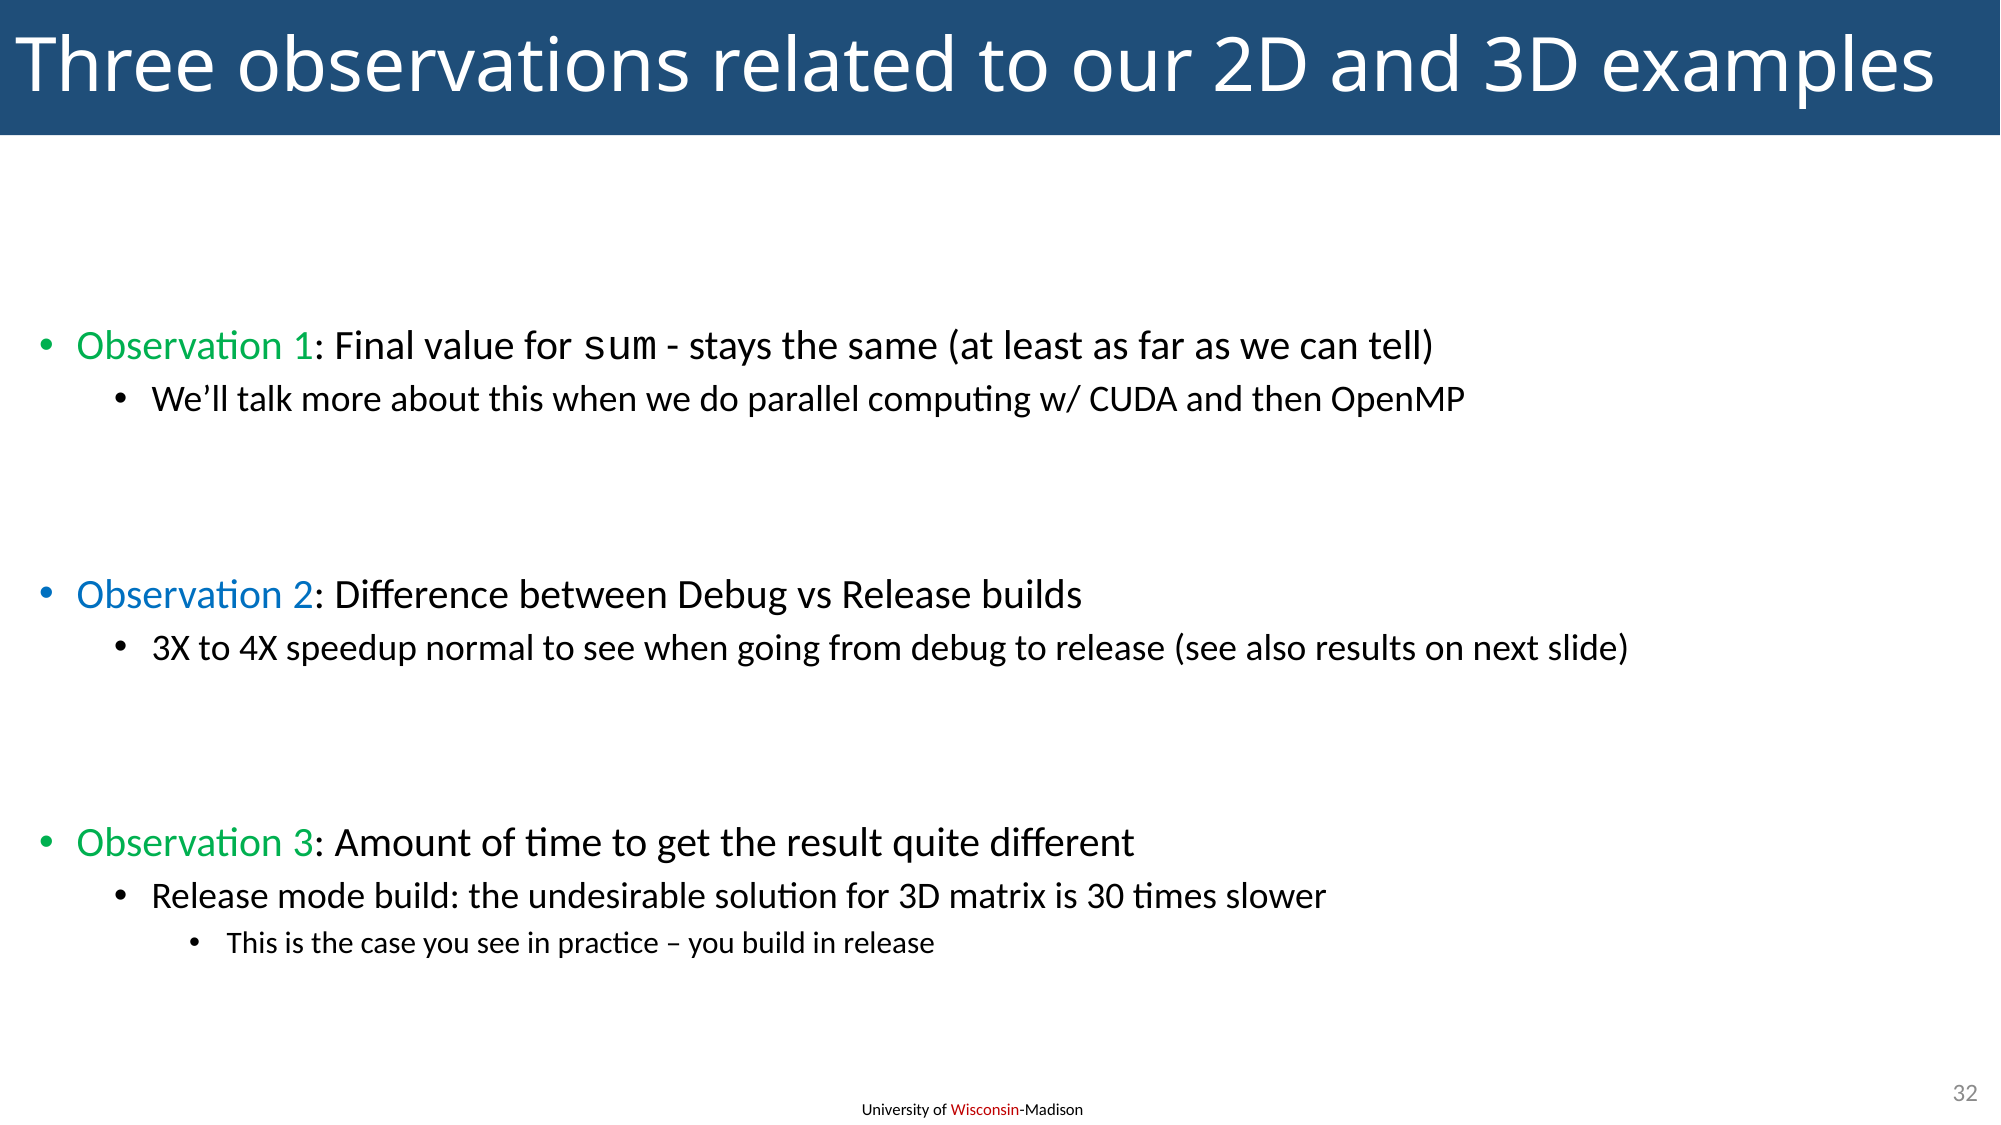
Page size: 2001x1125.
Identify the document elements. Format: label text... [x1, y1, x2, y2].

slide_number 32 [1879, 1069, 1994, 1114]
title Three observations related to our 2D and 3D examples [0, 0, 2000, 136]
list Observation 1: Final value for sum - stays the same (at least as far as we can tell) We’ll talk more about this when we do parallel computing w/ CUDA and then OpenMP Observation 2: Difference between Debug vs Release builds 3X to 4X speedup normal to see when going from debug to release (see also results on next slide) Observation 3: Amount of time to get the result quite different Release mode build: the undesirable solution for 3D matrix is 30 times slower This is the case you see in practice – you build in release [24, 245, 1987, 1055]
